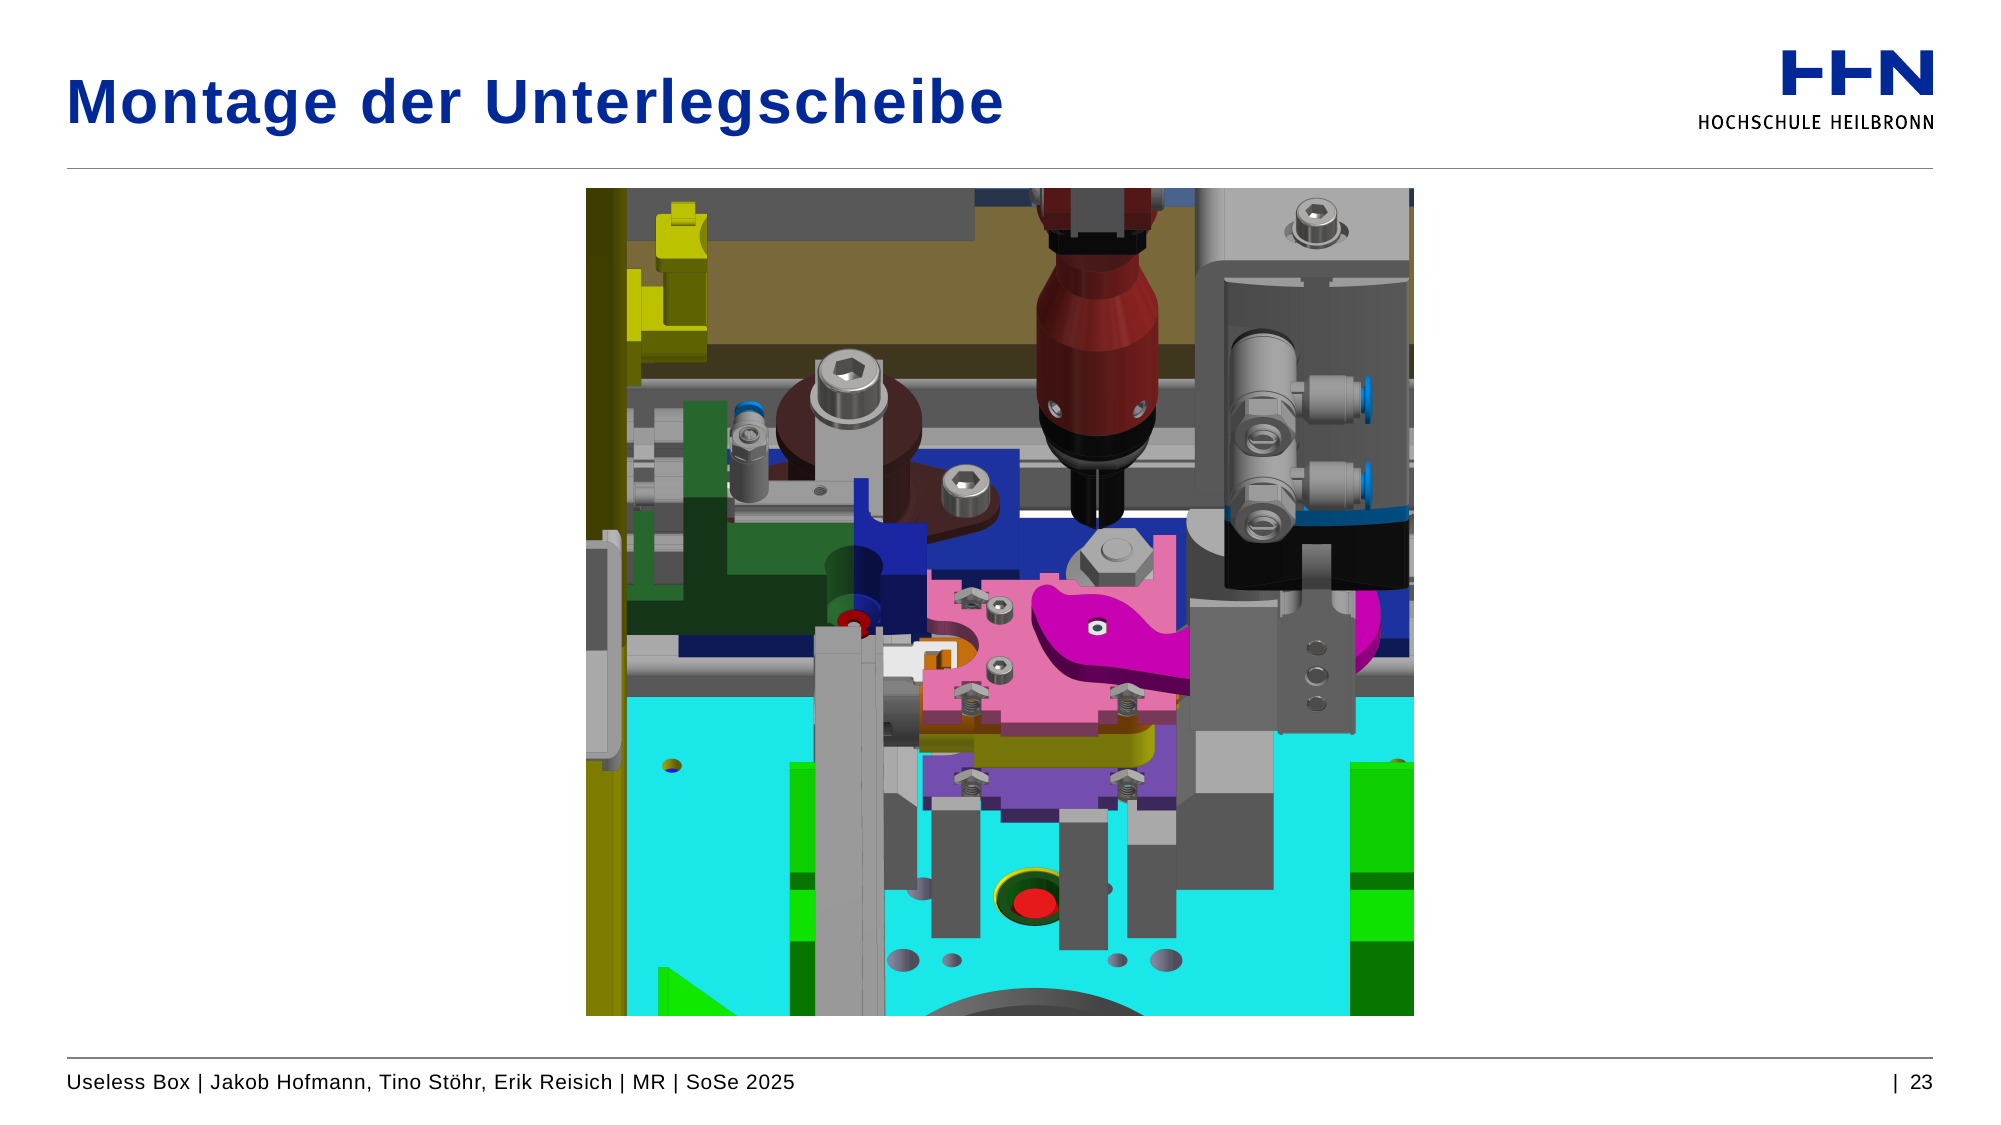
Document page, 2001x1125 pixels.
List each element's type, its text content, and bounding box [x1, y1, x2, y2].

slide_number | 23 [1621, 1068, 1933, 1105]
footer Useless Box | Jakob Hofmann, Tino Stöhr, Erik Reisich | MR | SoSe 2025 [66, 1068, 1277, 1105]
picture [586, 188, 1414, 1016]
title Montage der Unterlegscheibe [66, 60, 1690, 145]
